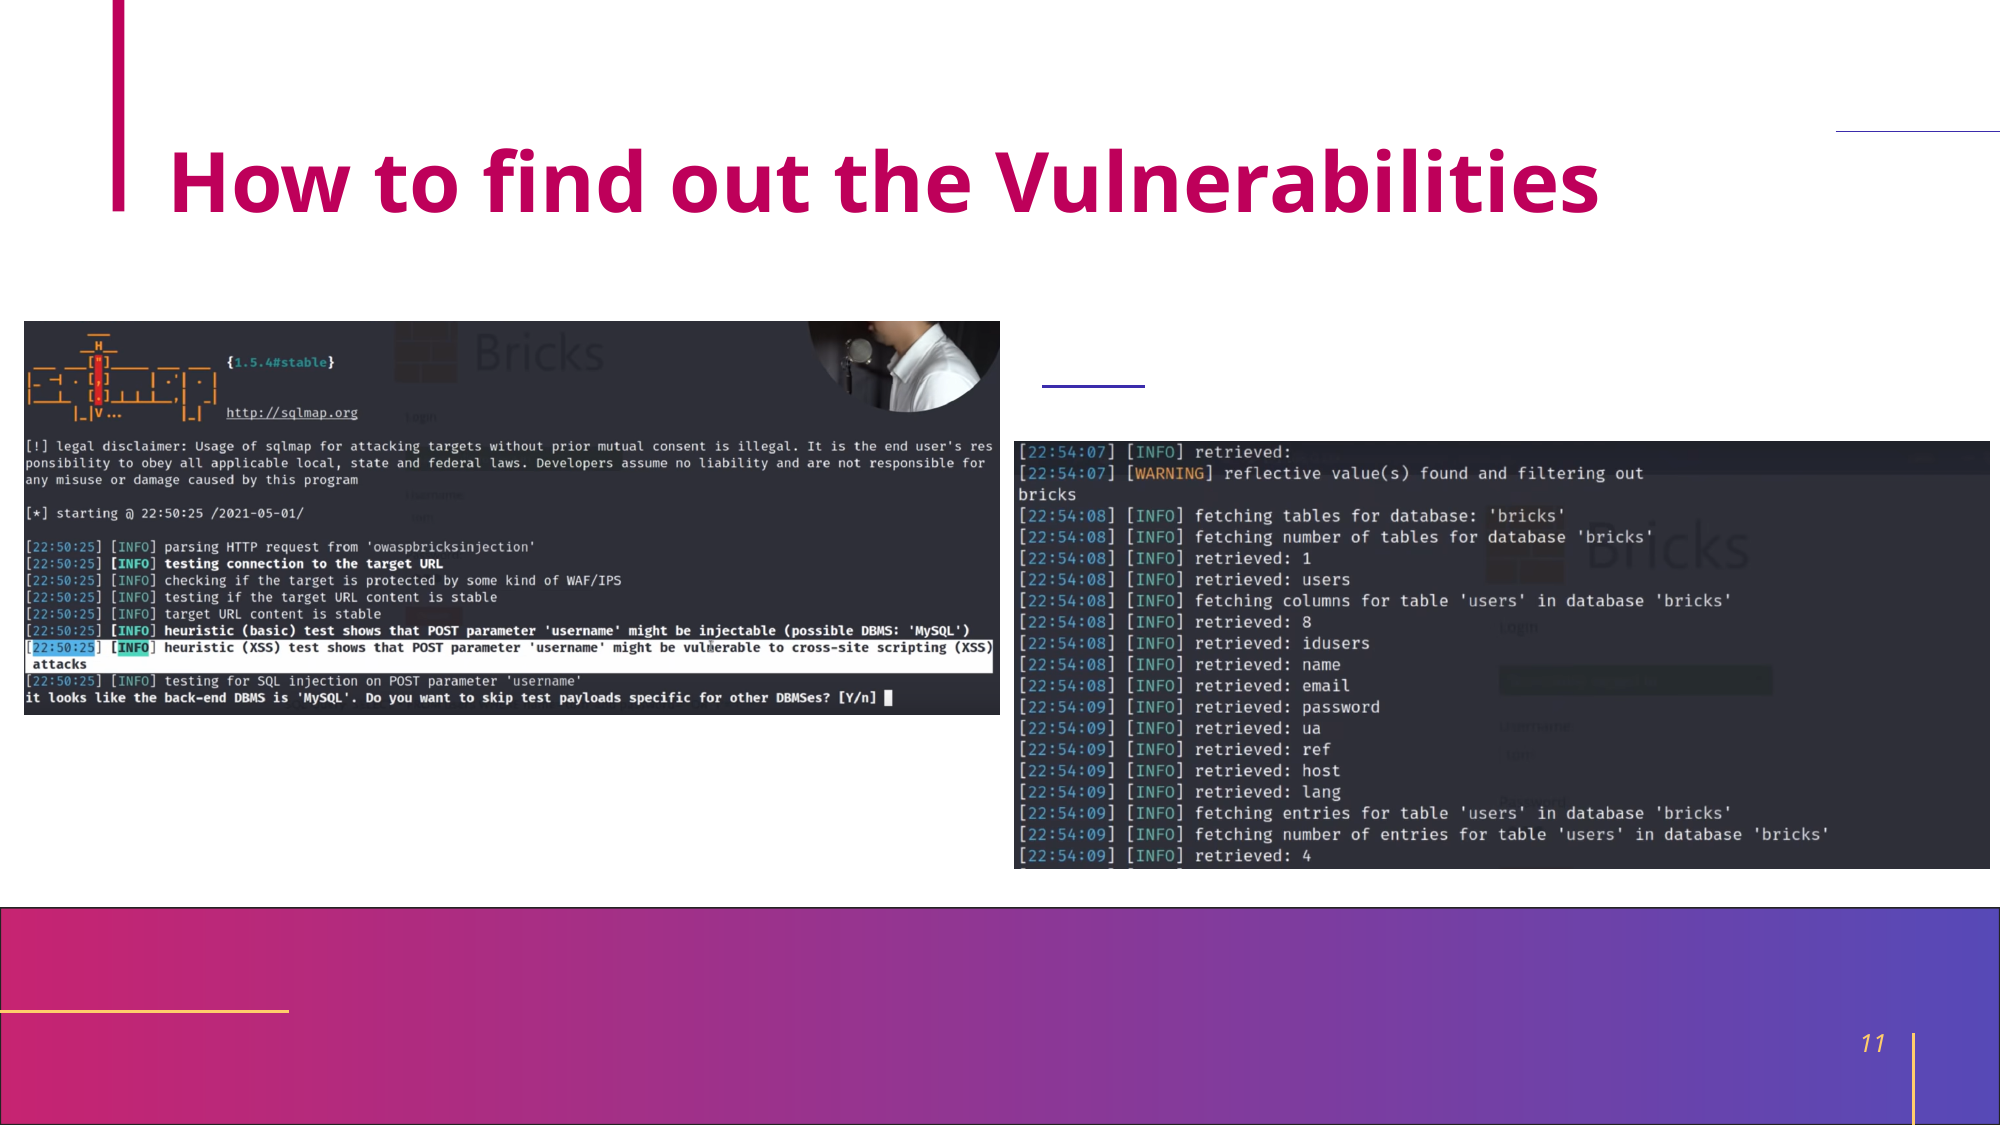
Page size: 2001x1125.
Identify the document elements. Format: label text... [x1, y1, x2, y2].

slide_number 11 [1451, 1015, 1902, 1075]
picture [1014, 441, 1990, 869]
picture [24, 321, 1000, 715]
title How to find out the Vulnerabilities [152, 77, 1878, 295]
